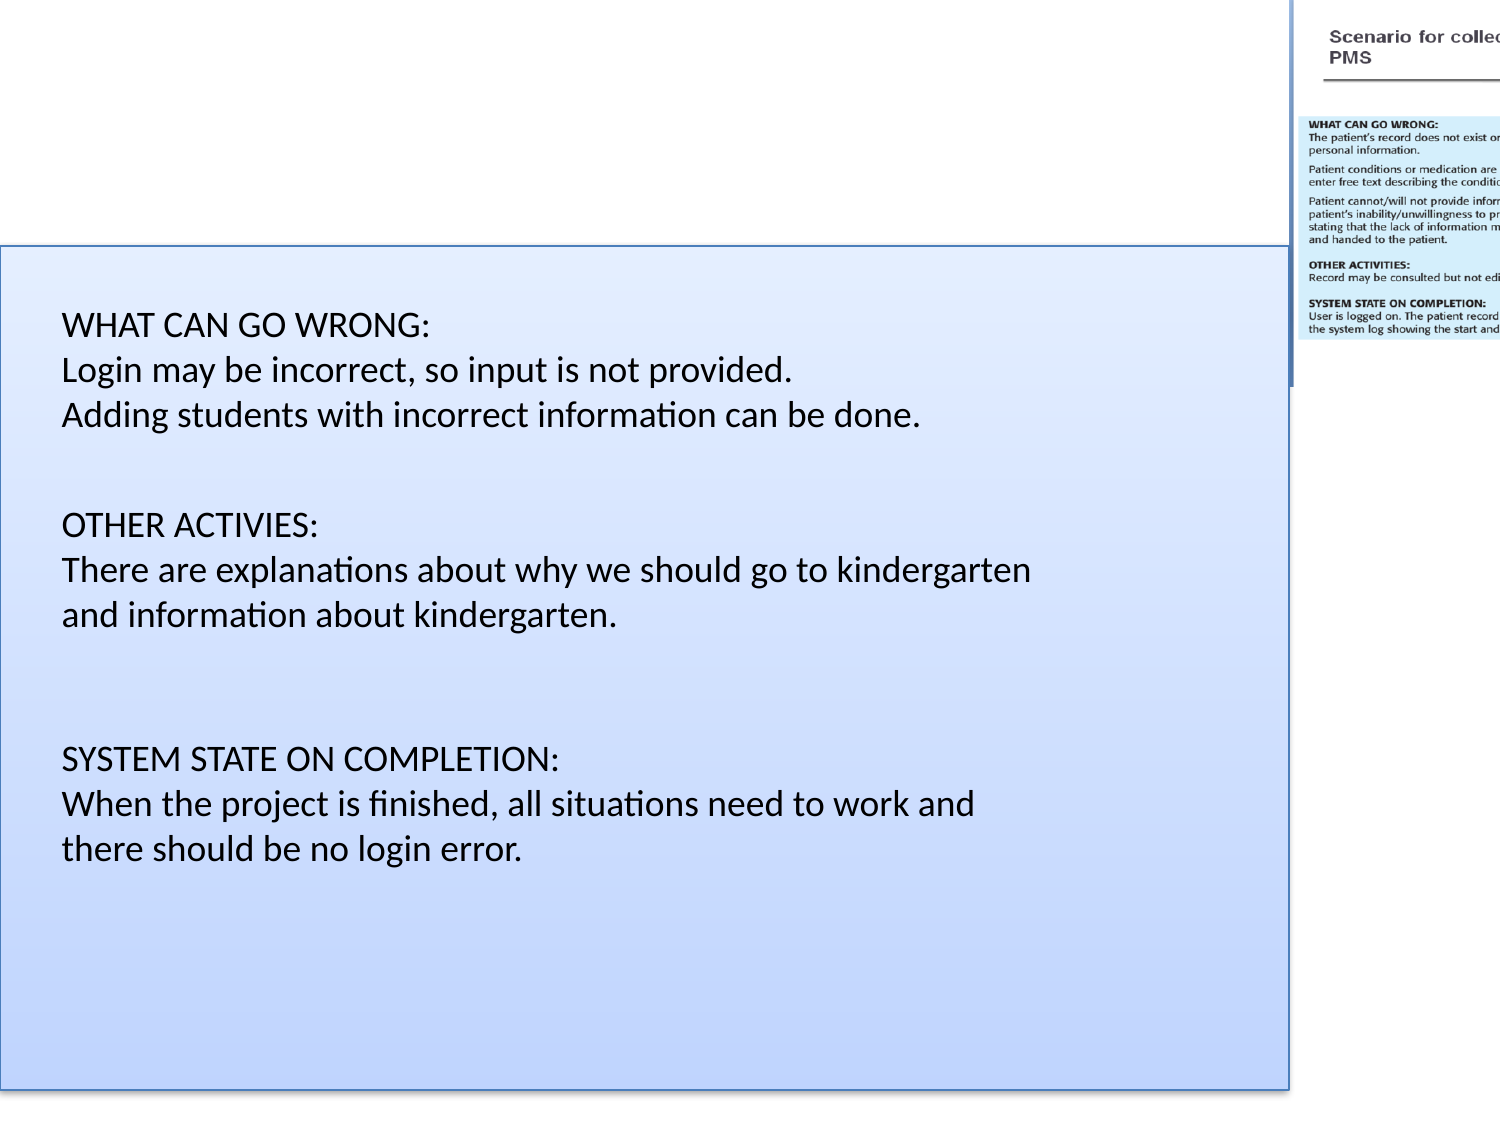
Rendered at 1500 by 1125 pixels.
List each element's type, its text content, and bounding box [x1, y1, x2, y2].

text_box SYSTEM STATE ON COMPLETION: When the project is finished, all situations need to work and there should be no login error. [46, 726, 1067, 877]
text_box [0, 245, 1290, 1091]
text_box WHAT CAN GO WRONG: Login may be incorrect, so input is not provided. Adding students with incorrect information can be done. [46, 292, 1102, 443]
picture [1288, 0, 1500, 387]
text_box OTHER ACTIVIES: There are explanations about why we should go to kindergarten and information about kindergarten. [46, 492, 1055, 642]
